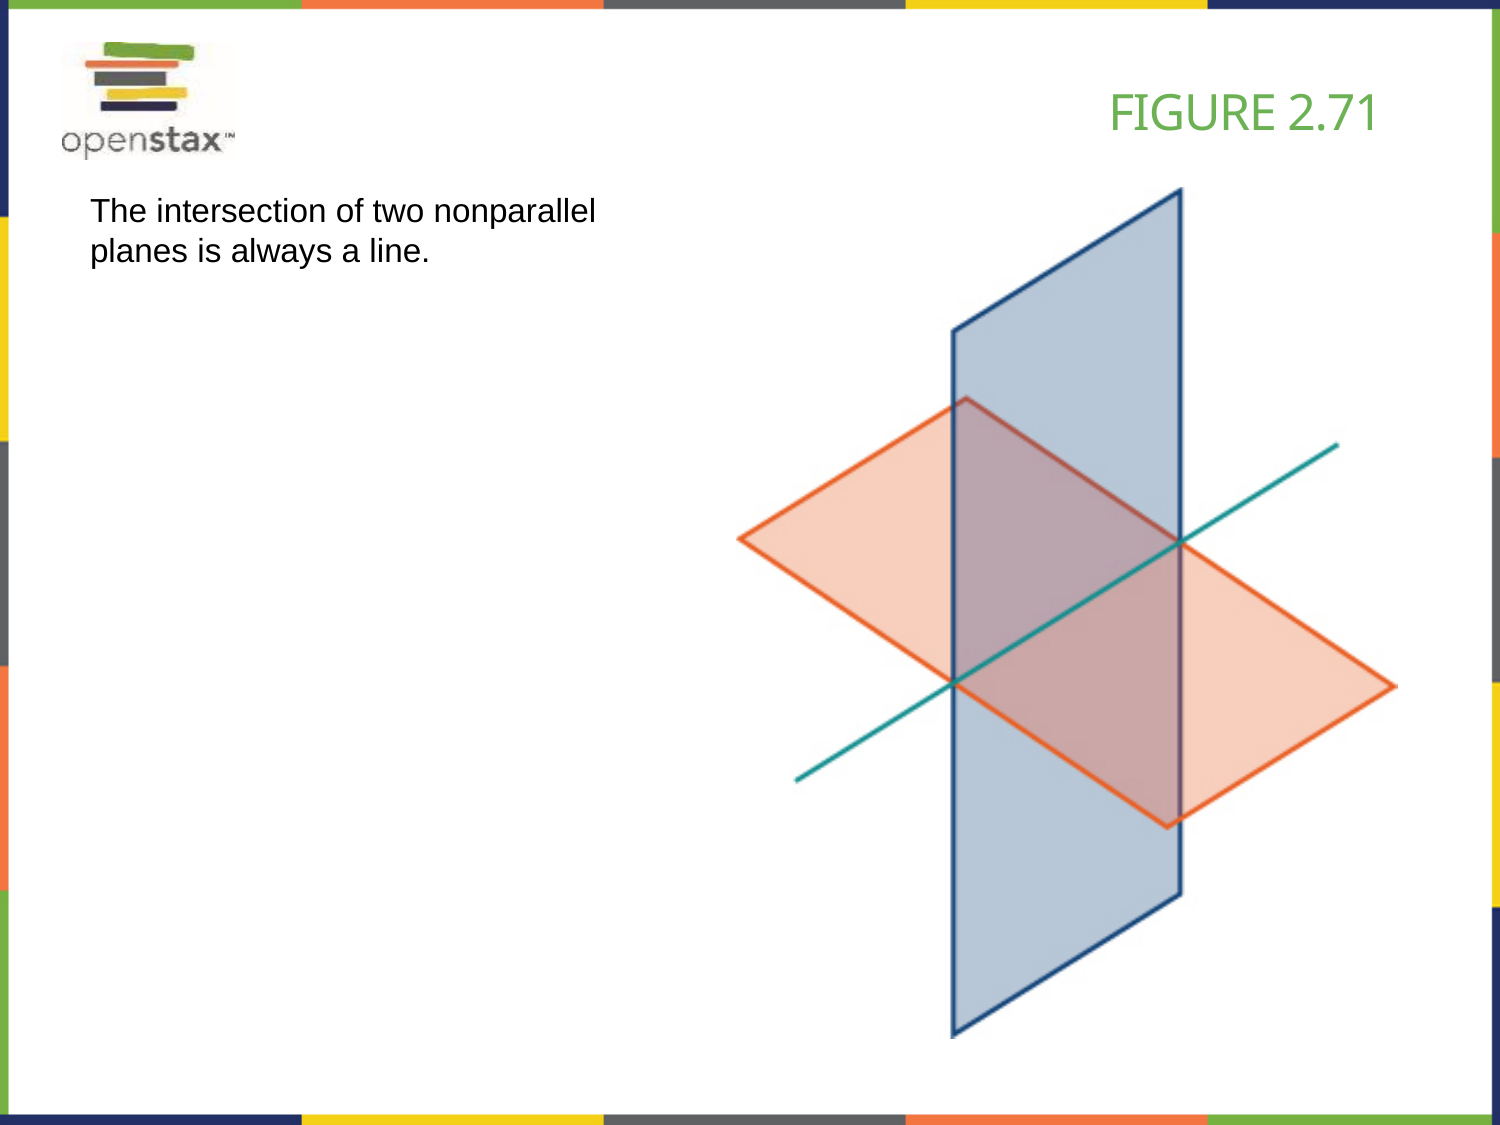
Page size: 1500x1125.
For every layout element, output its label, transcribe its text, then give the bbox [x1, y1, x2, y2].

title Figure 2.71 [241, 39, 1398, 148]
list The intersection of two nonparallel planes is always a line. [75, 181, 717, 1045]
picture [0, 0, 1500, 1125]
